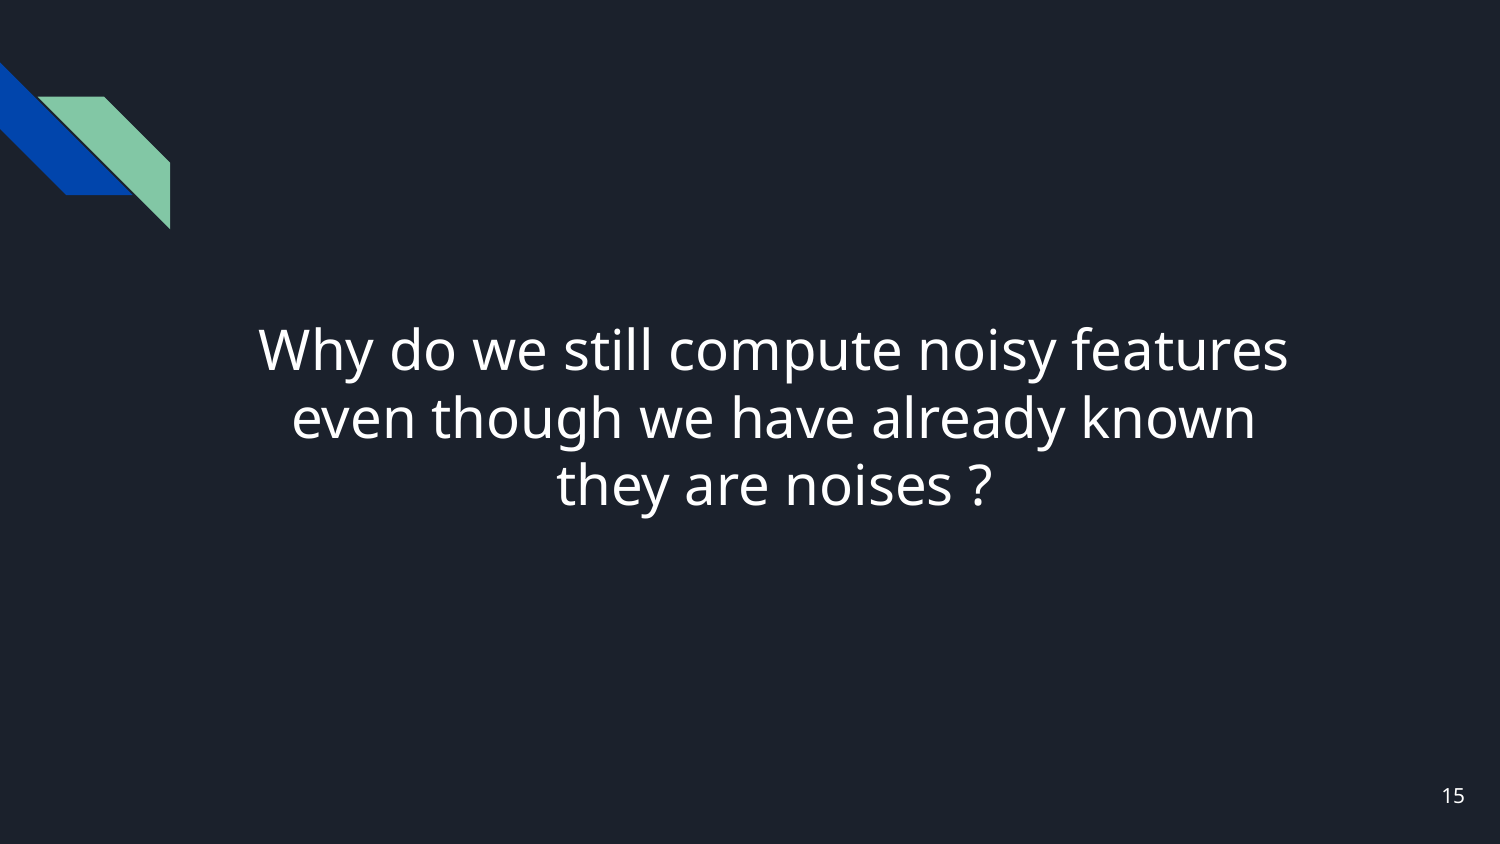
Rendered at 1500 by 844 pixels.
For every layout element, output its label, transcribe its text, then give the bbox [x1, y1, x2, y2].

title Why do we still compute noisy features even though we have already known they are noises ? [212, 272, 1337, 560]
slide_number ‹#› [1389, 764, 1480, 830]
